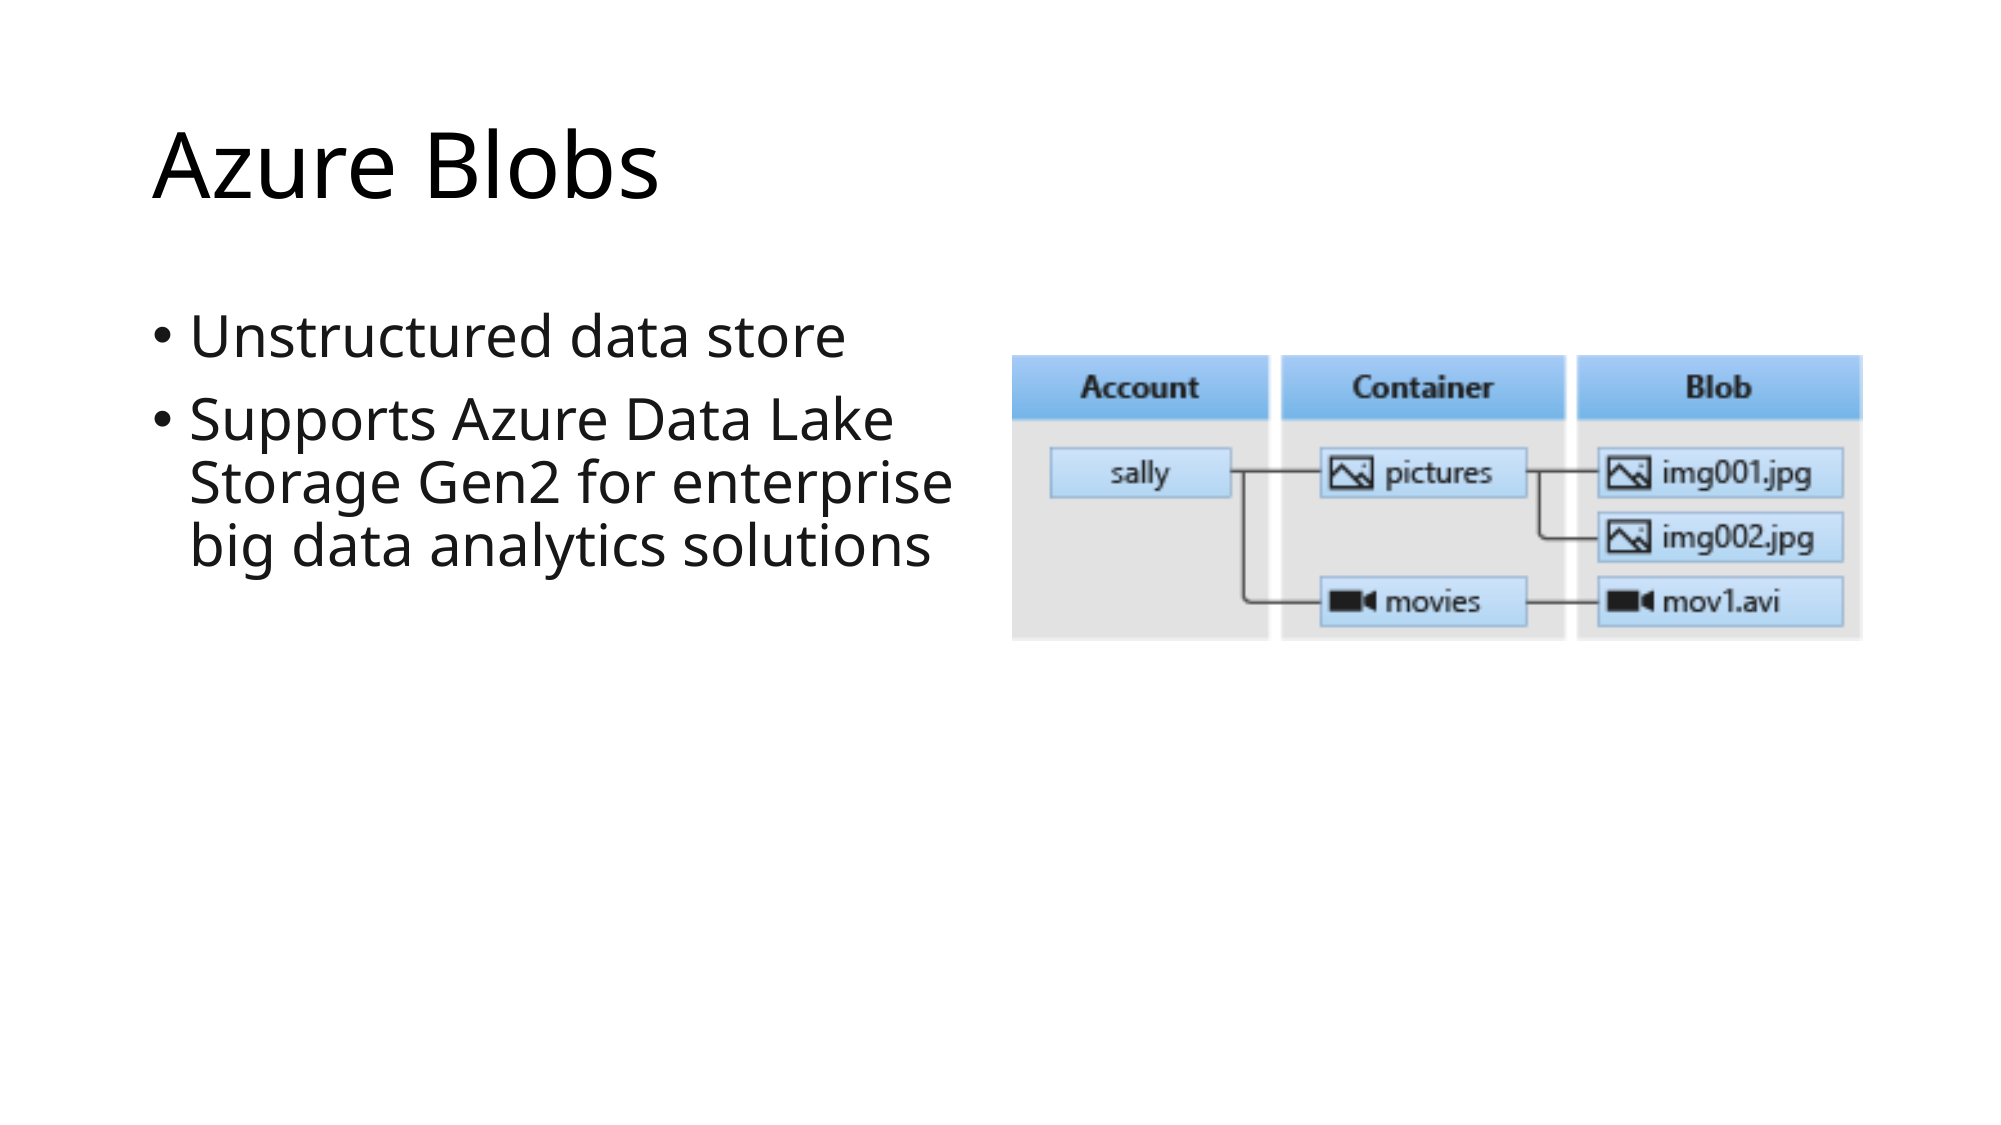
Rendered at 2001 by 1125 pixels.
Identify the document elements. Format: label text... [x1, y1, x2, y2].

title Azure Blobs [137, 59, 1863, 278]
list Unstructured data store Supports Azure Data Lake Storage Gen2 for enterprise big data analytics solutions [137, 299, 988, 1014]
picture [1012, 355, 1863, 642]
